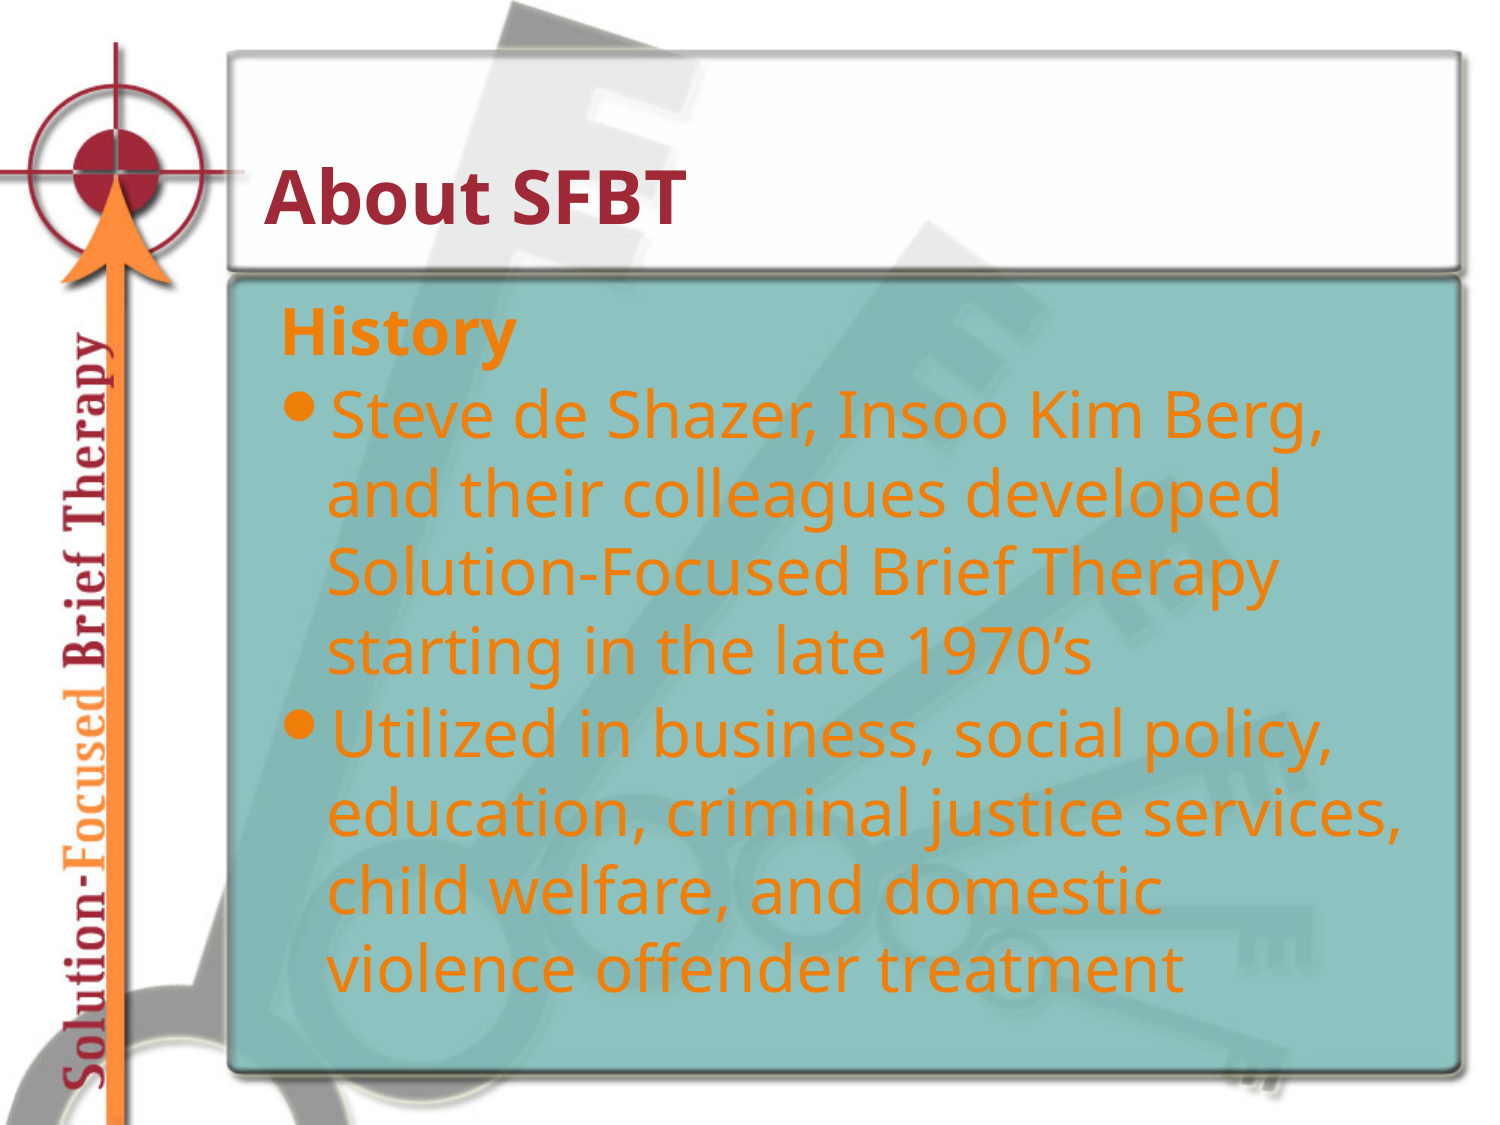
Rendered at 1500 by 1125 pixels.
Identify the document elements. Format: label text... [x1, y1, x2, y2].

title About SFBT [249, 75, 1443, 248]
list History Steve de Shazer, Insoo Kim Berg, and their colleagues developed Solution-Focused Brief Therapy starting in the late 1970’s Utilized in business, social policy, education, criminal justice services, child welfare, and domestic violence offender treatment [249, 275, 1425, 1050]
picture [0, 0, 1500, 1125]
